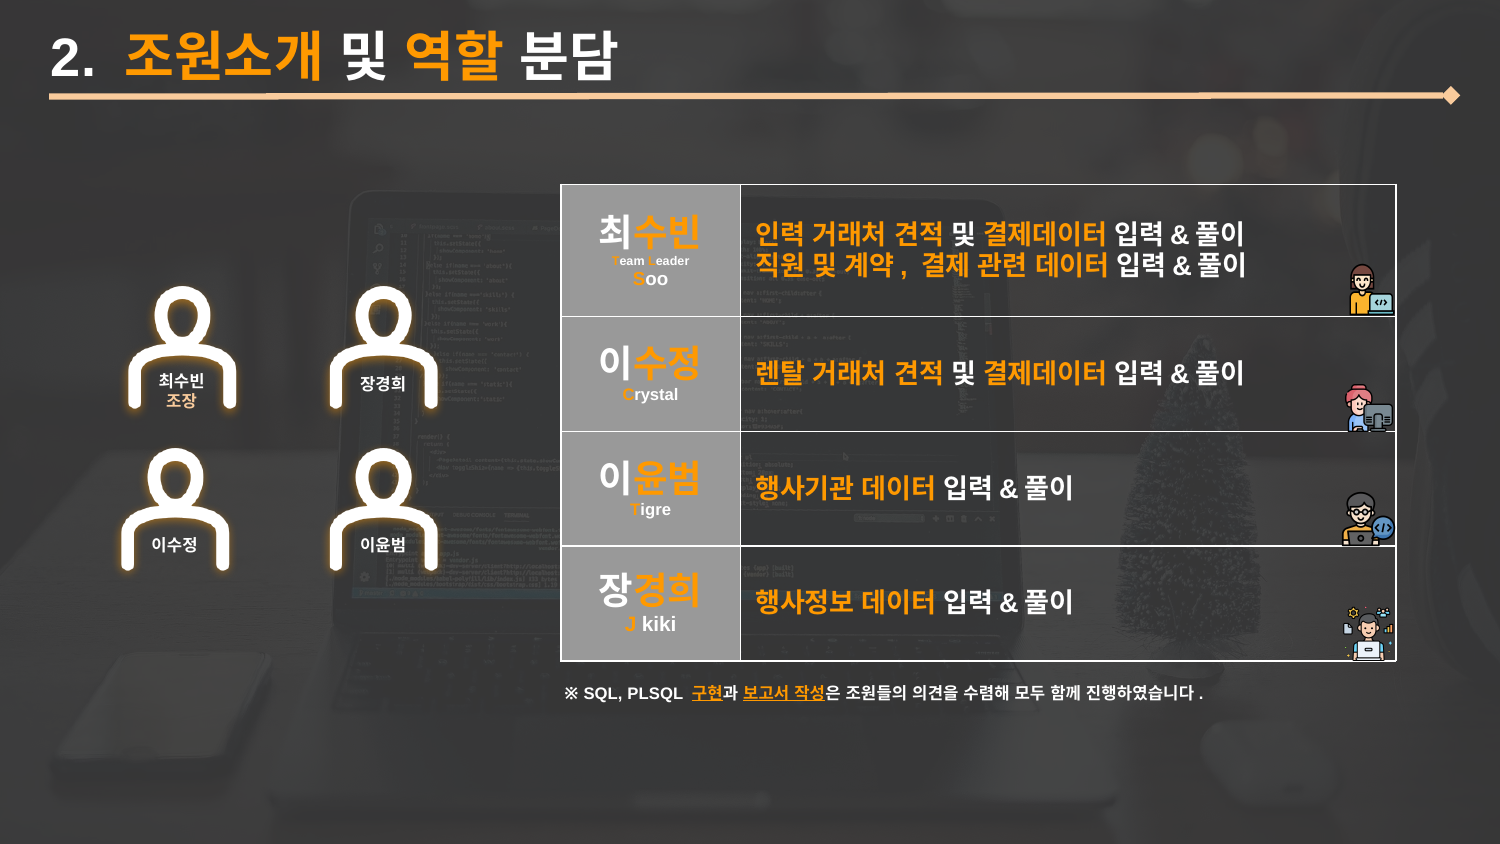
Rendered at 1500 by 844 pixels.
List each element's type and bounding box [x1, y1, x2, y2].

picture [0, 0, 1500, 844]
text_box [1341, 261, 1396, 662]
